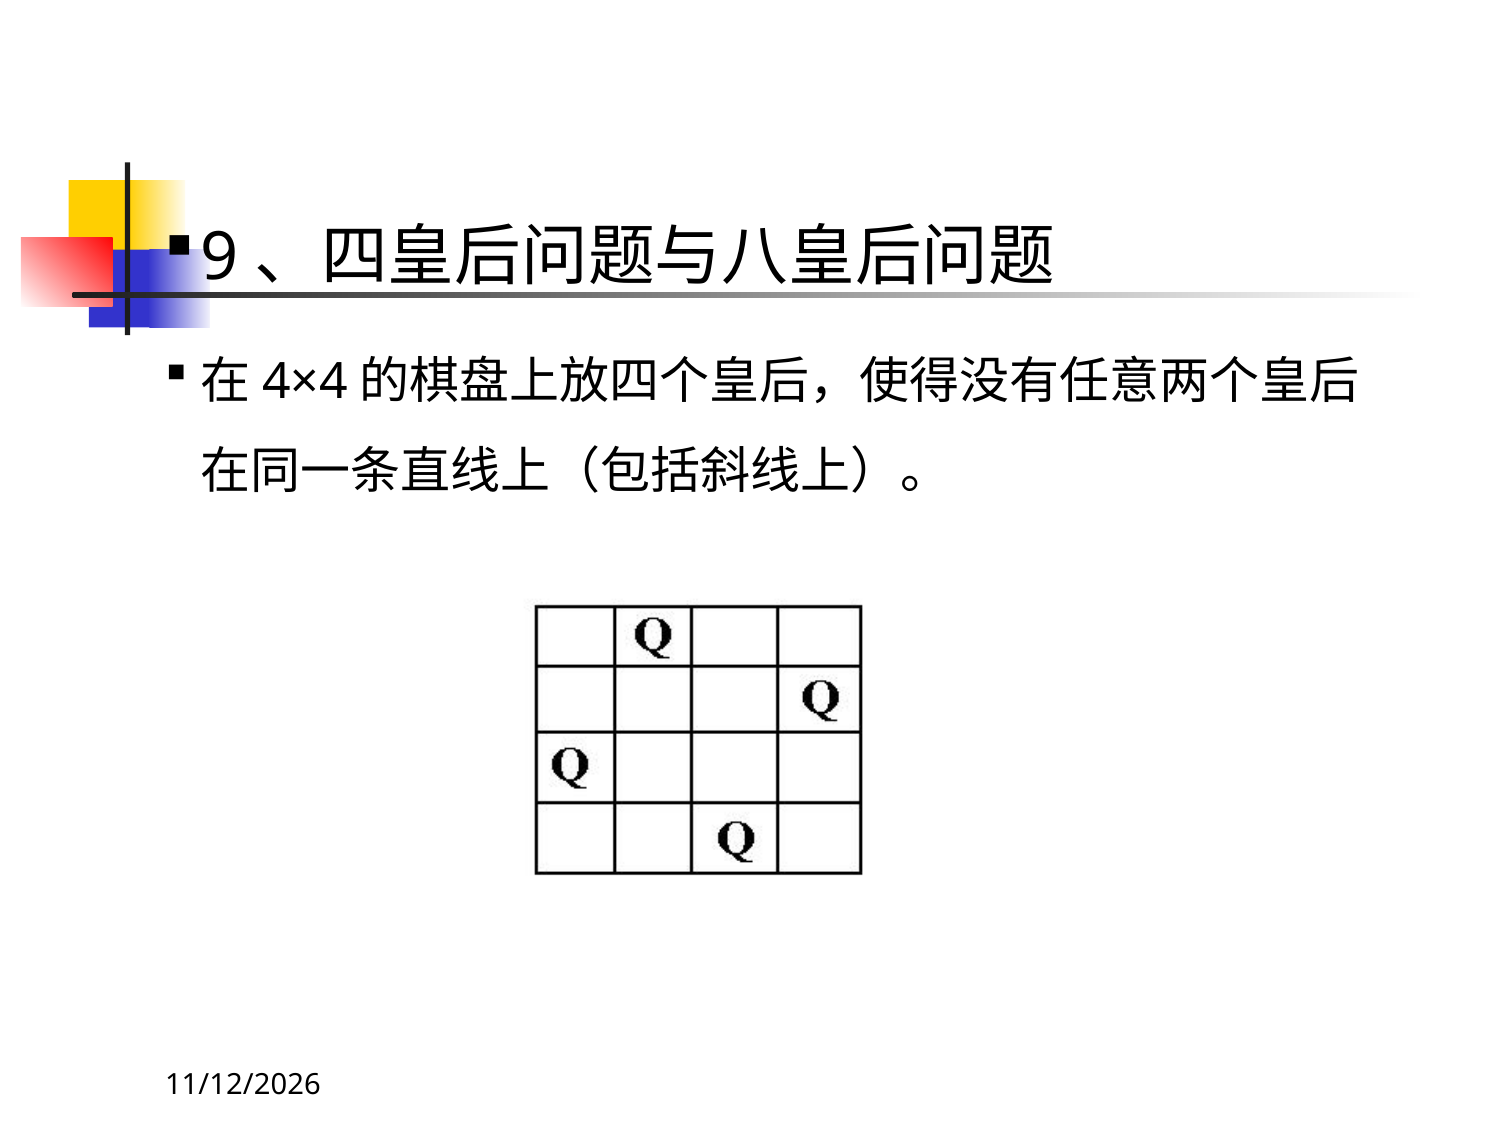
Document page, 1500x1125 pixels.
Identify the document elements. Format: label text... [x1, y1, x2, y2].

text_box 9、四皇后问题与八皇后问题 在4×4的棋盘上放四个皇后，使得没有任意两个皇后在同一条直线上（包括斜线上）。 [149, 166, 1413, 566]
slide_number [149, 1037, 463, 1113]
picture [474, 574, 944, 919]
